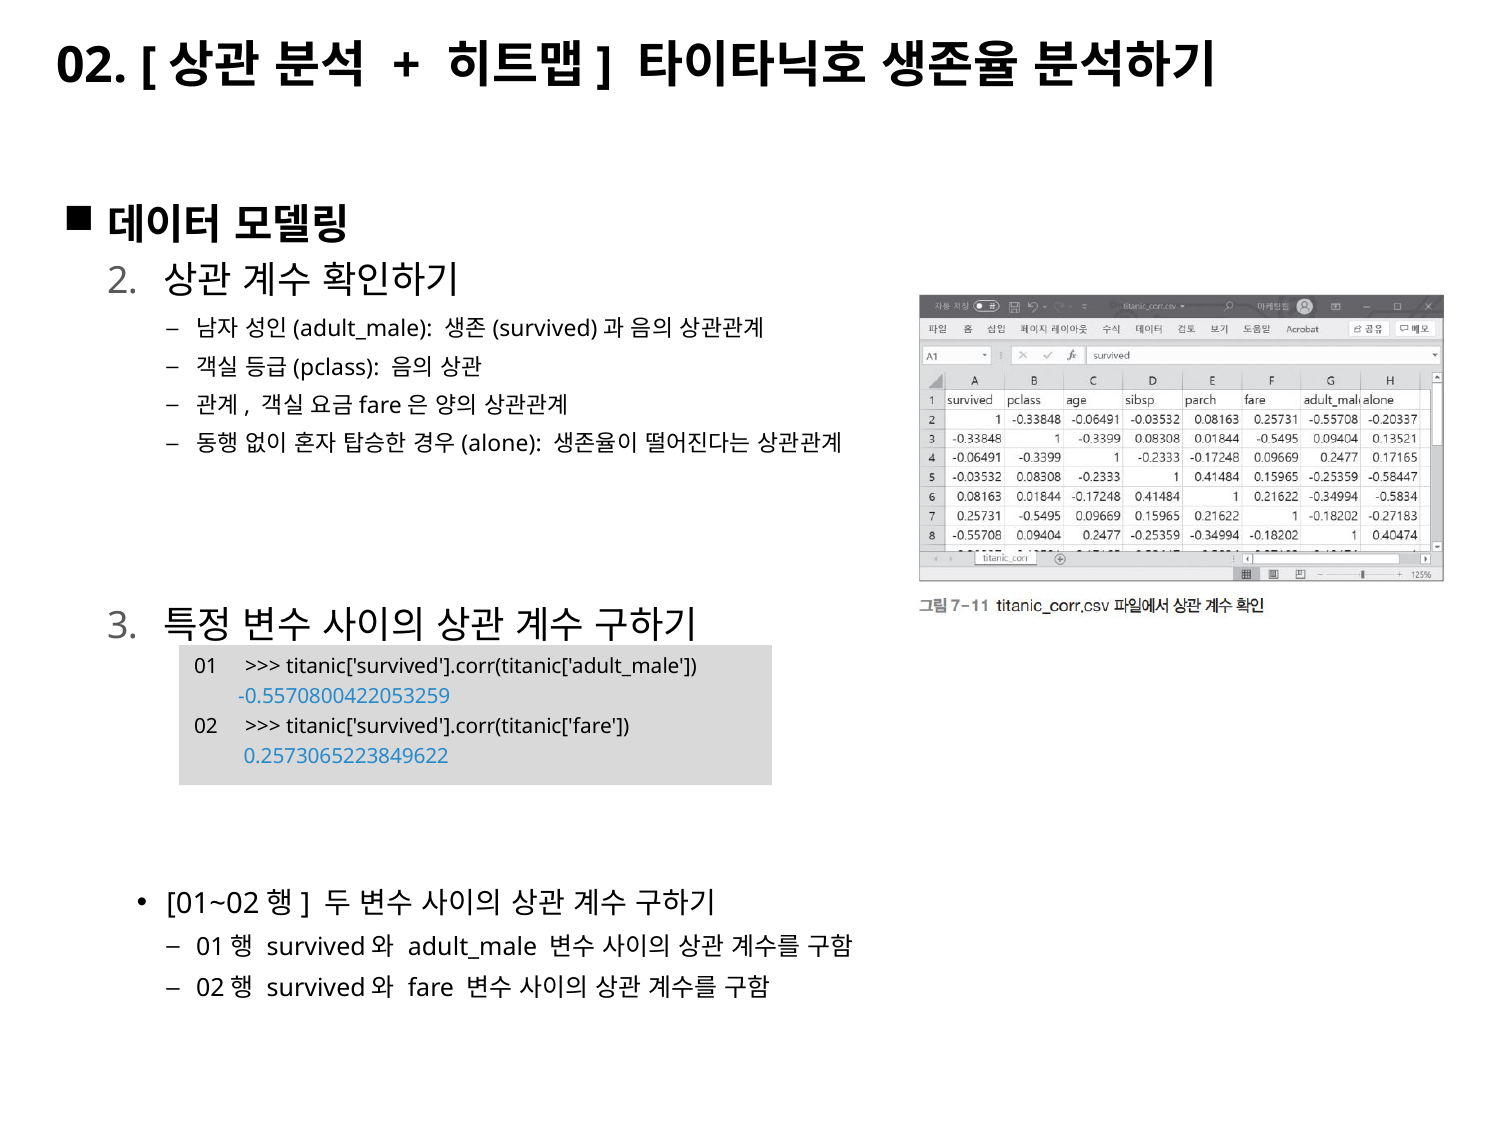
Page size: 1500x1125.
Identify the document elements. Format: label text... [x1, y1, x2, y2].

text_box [135, 644, 786, 786]
list 데이터 모델링 상관 계수 확인하기 남자 성인(adult_male): 생존(survived)과 음의 상관관계 객실 등급(pclass): 음의 상관 관계, 객실 요금fare은 양의 상관관계 동행 없이 혼자 탑승한 경우(alone): 생존율이 떨어진다는 상관관계 특정 변수 사이의 상관 계수 구하기 [01~02행] 두 변수 사이의 상관 계수 구하기 01행 survived와 adult_male 변수 사이의 상관 계수를 구함 02행 survived와 fare 변수 사이의 상관 계수를 구함 [48, 165, 1471, 894]
picture [915, 290, 1449, 621]
title 02. [상관 분석 + 히트맵] 타이타닉호 생존율 분석하기 [41, 17, 1317, 107]
